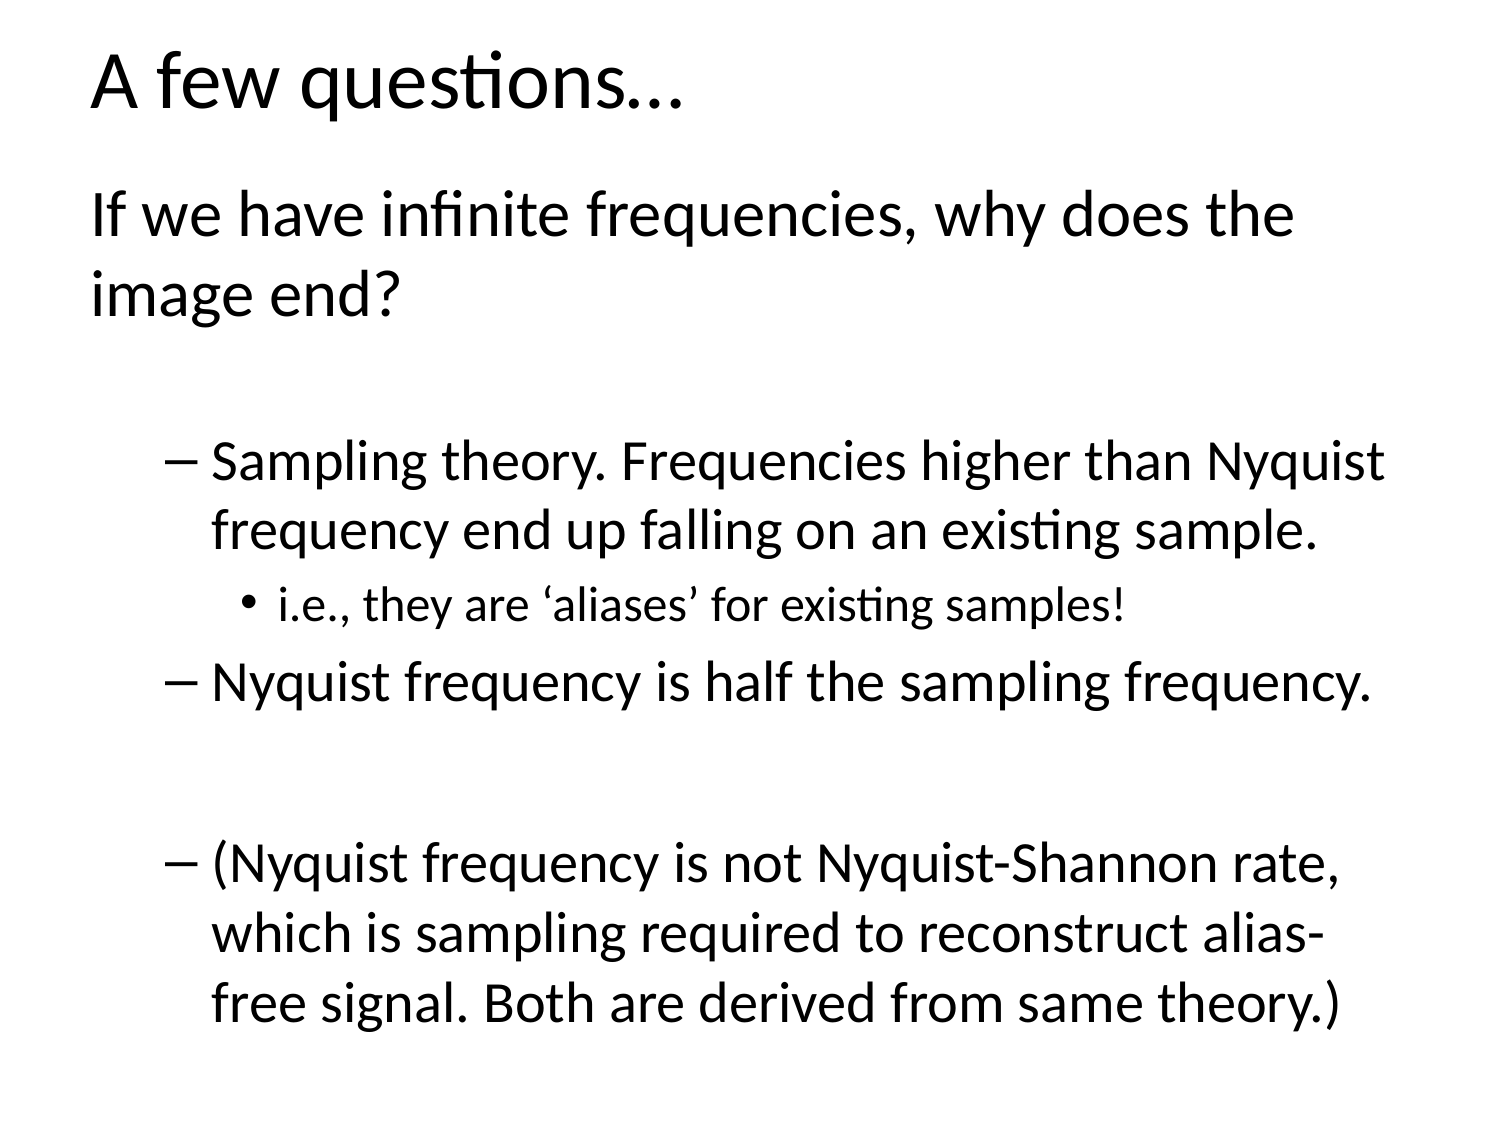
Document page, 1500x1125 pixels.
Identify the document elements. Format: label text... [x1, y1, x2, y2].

list If we have infinite frequencies, why does the image end? Sampling theory. Frequencies higher than Nyquist frequency end up falling on an existing sample. i.e., they are ‘aliases’ for existing samples! Nyquist frequency is half the sampling frequency. (Nyquist frequency is not Nyquist-Shannon rate, which is sampling required to reconstruct alias-free signal. Both are derived from same theory.) [75, 162, 1425, 1063]
title A few questions… [75, 0, 1425, 150]
